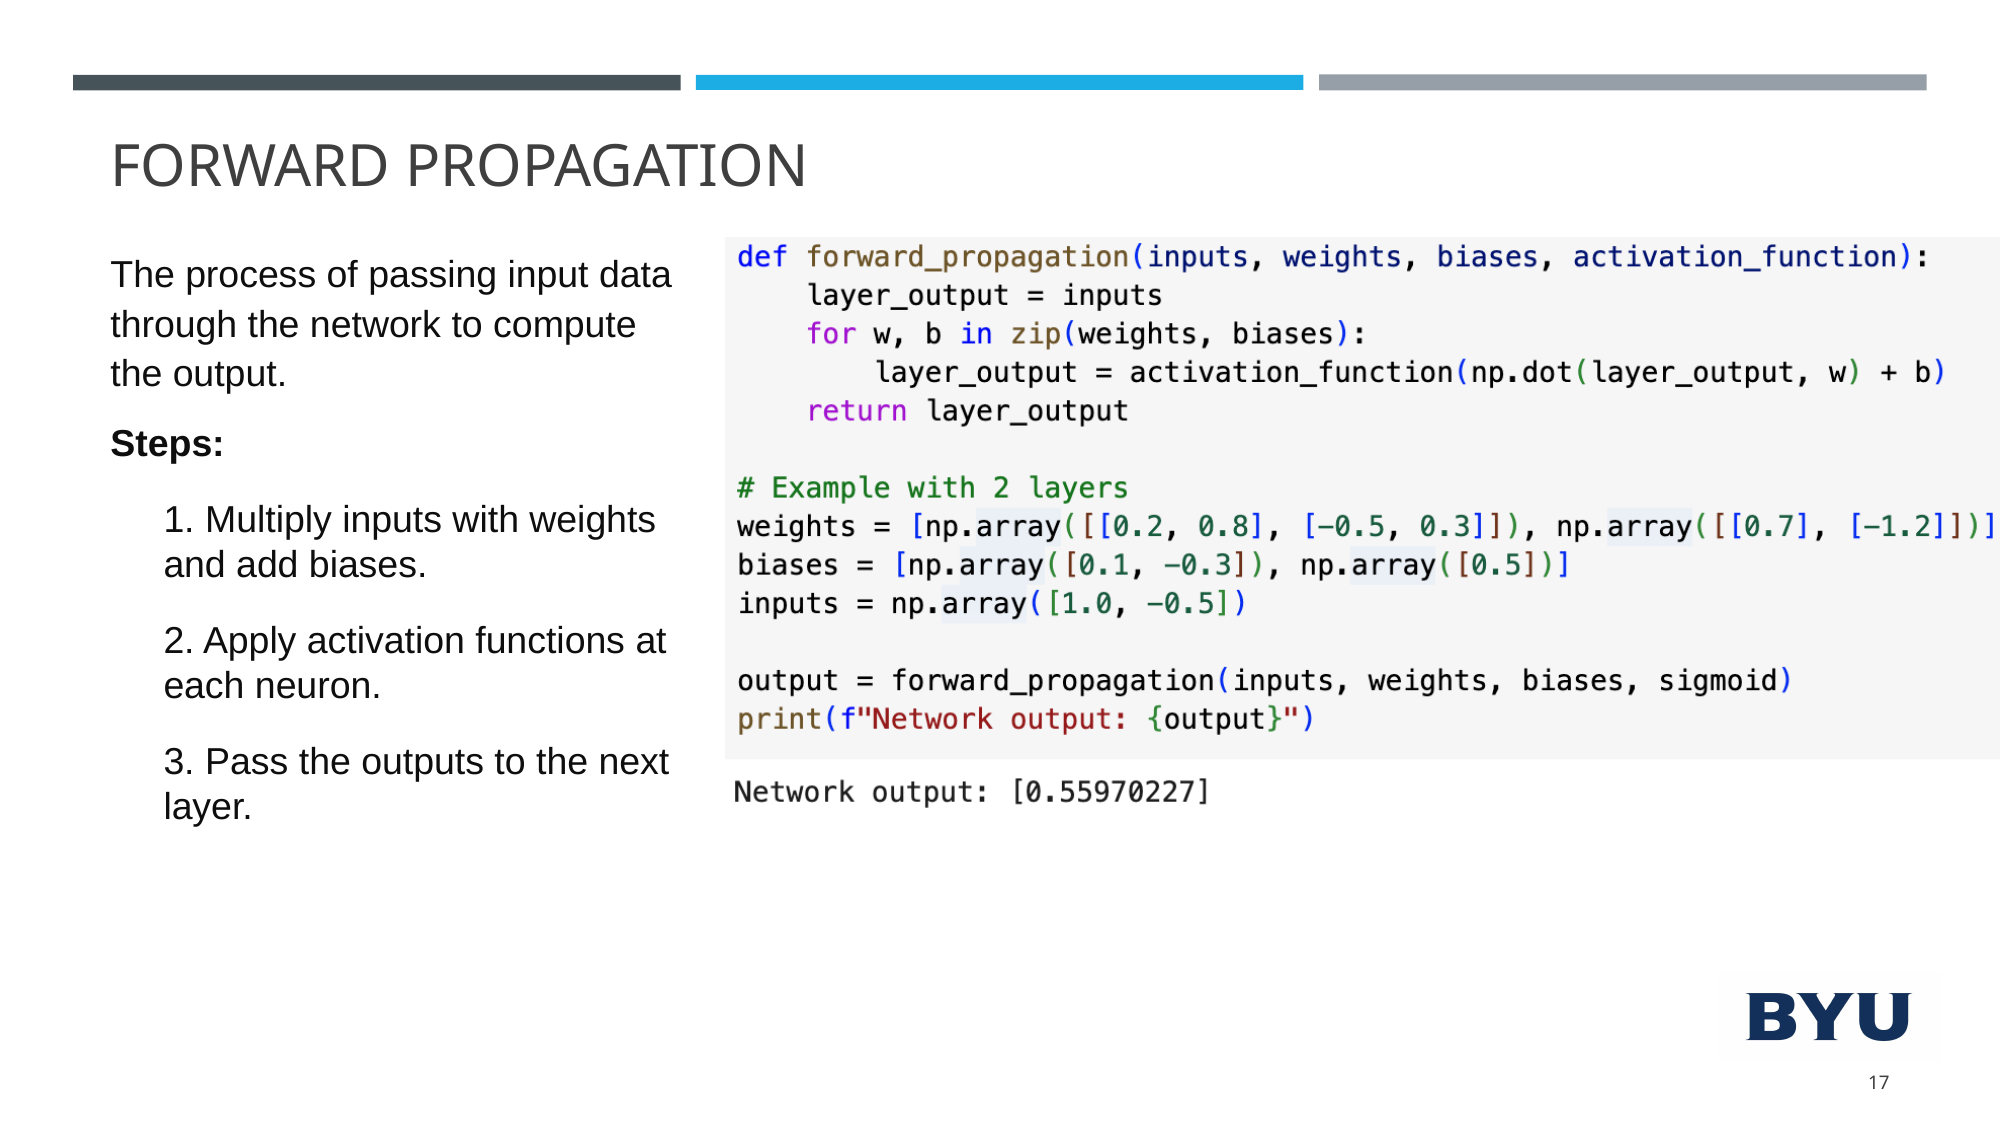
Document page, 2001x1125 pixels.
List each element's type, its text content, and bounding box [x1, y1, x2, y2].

title FORWARD PROPAGATION [95, 115, 1905, 206]
slide_number 17 [1732, 1053, 1905, 1114]
picture [1718, 972, 1941, 1062]
picture [724, 237, 2000, 822]
list The process of passing input data through the network to compute the output. Steps: 1. Multiply inputs with weights and add biases. 2. Apply activation functions at each neuron. 3. Pass the outputs to the next layer. [95, 238, 707, 981]
